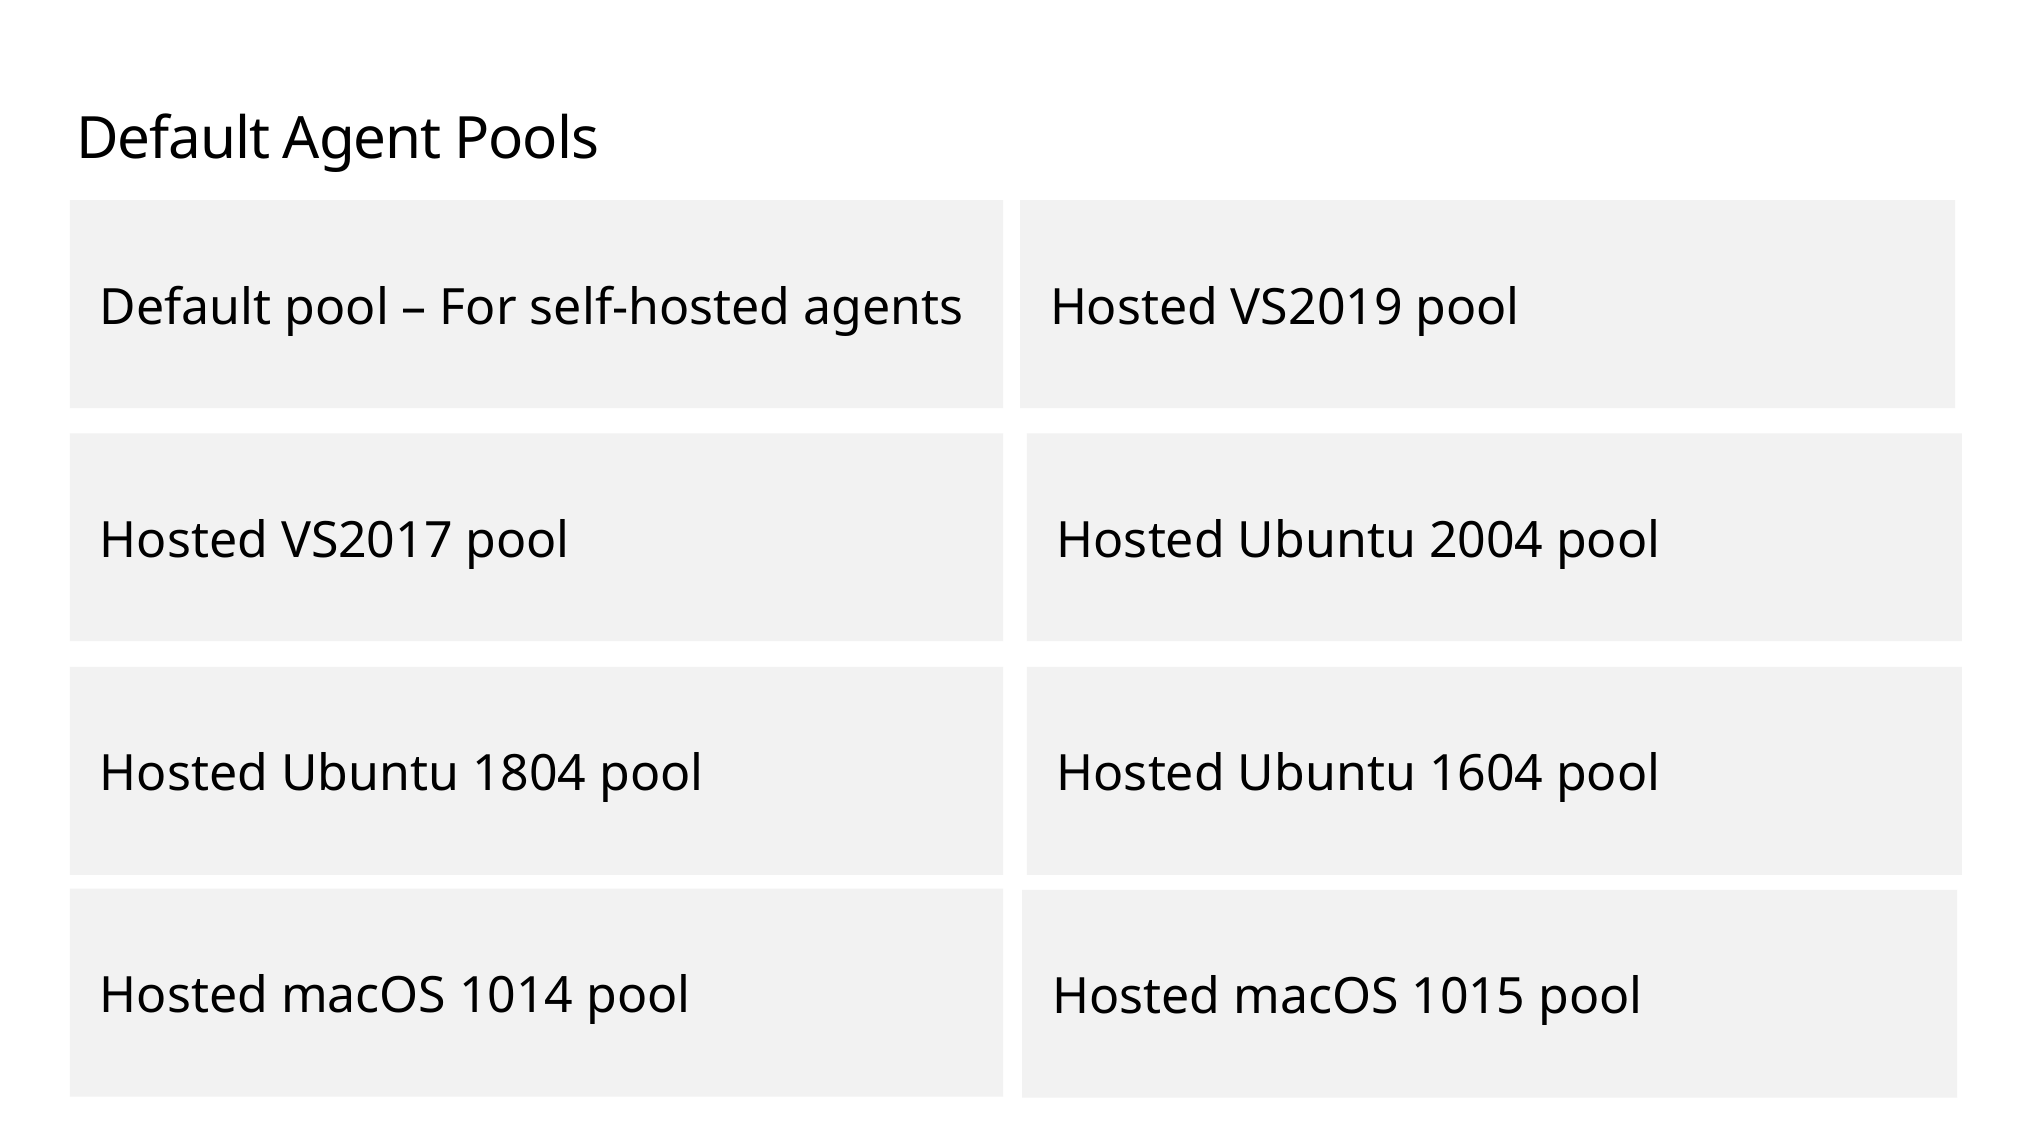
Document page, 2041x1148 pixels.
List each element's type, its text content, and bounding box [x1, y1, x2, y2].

title Default Agent Pools [76, 103, 1969, 172]
text_box Hosted Ubuntu 2004 pool [1026, 433, 1963, 642]
text_box Default pool – For self-hosted agents [69, 199, 1004, 409]
text_box Hosted Ubuntu 1604 pool [1026, 666, 1963, 876]
text_box Hosted macOS 1015 pool [1021, 889, 1958, 1098]
text_box Hosted VS2017 pool [69, 433, 1004, 642]
text_box Hosted VS2019 pool [1019, 199, 1956, 409]
text_box Hosted Ubuntu 1804 pool [69, 666, 1004, 876]
text_box Hosted macOS 1014 pool [69, 888, 1004, 1097]
